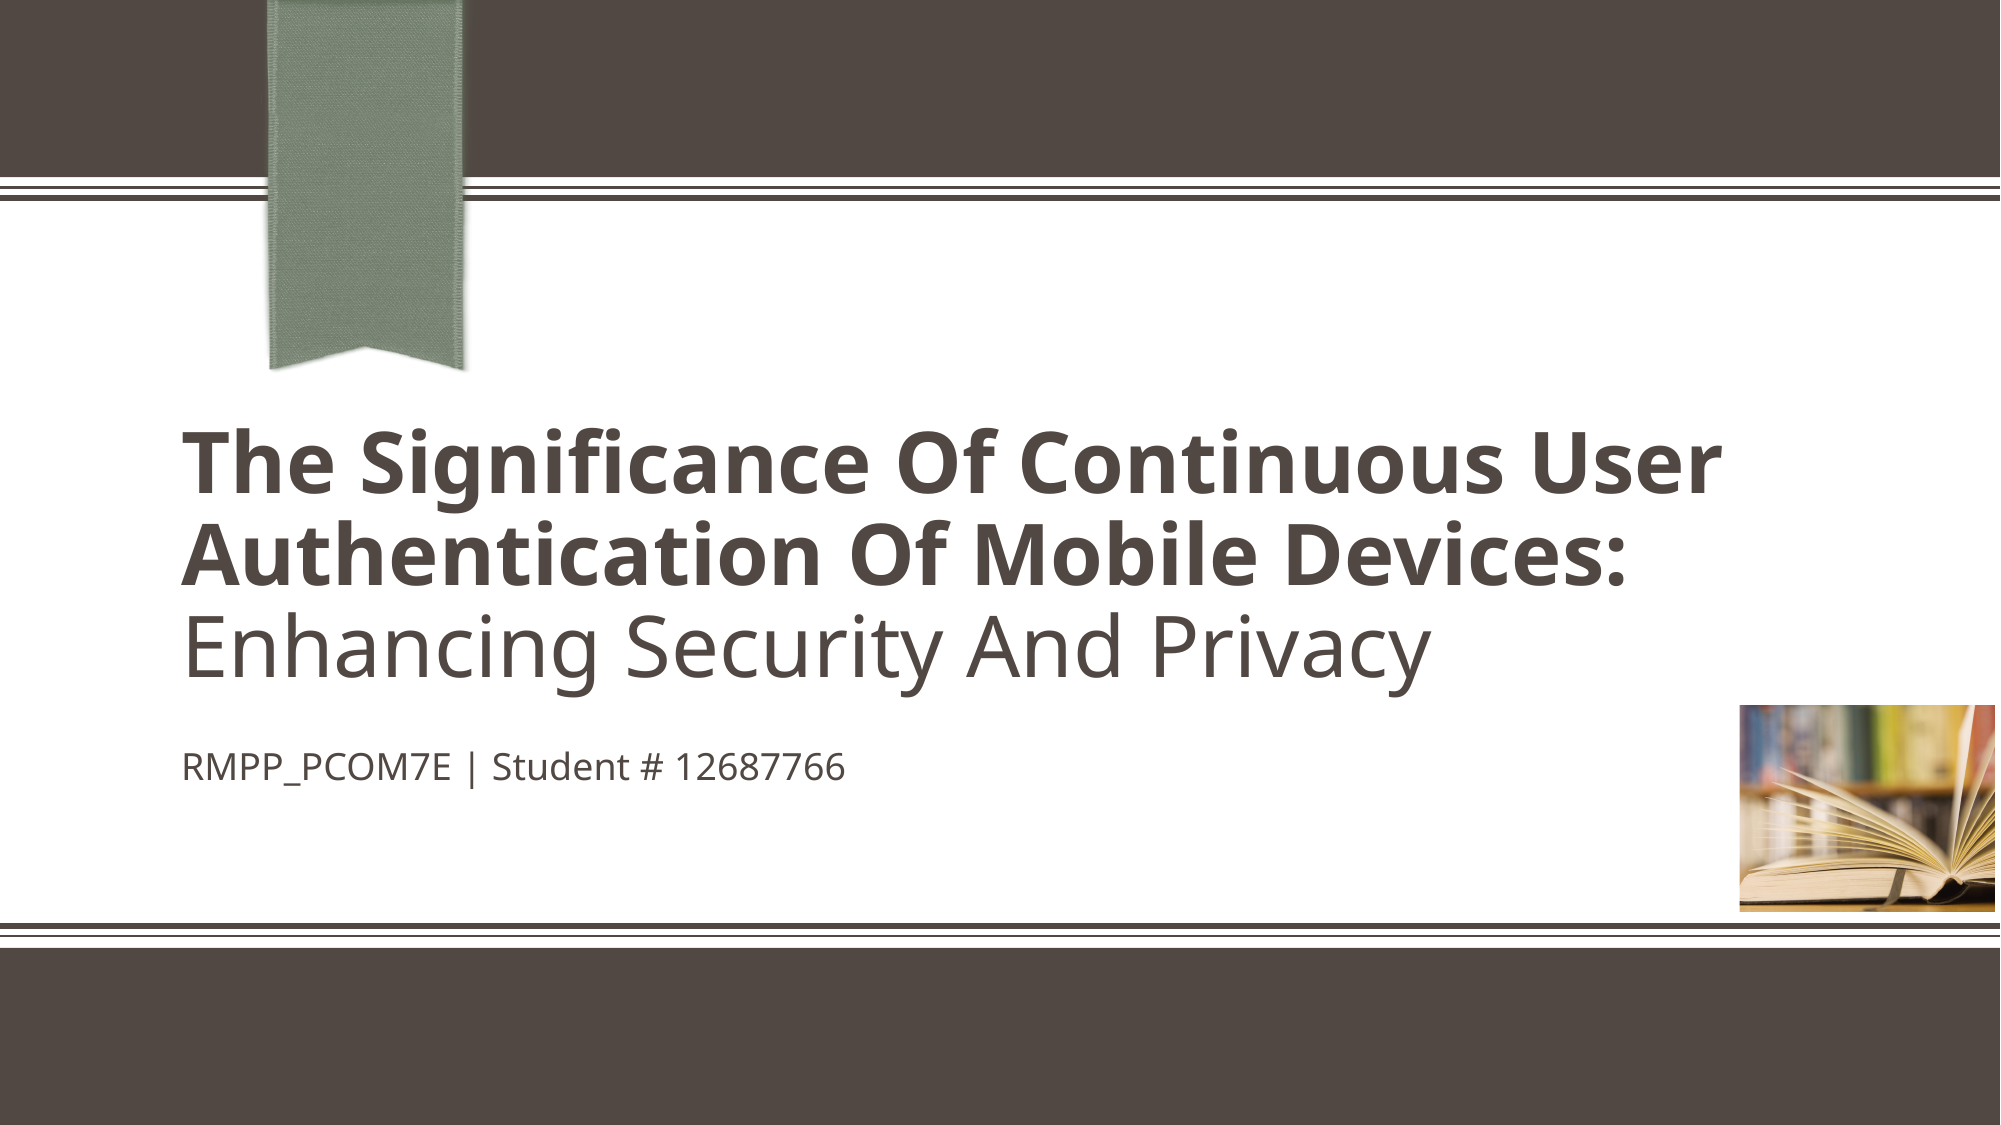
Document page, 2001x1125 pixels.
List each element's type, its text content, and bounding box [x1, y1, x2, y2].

picture [1739, 705, 1995, 912]
title The Significance Of Continuous User Authentication Of Mobile Devices: Enhancing Security And Privacy [181, 376, 1756, 741]
subtitle RMPP_PCOM7E | Student # 12687766 [181, 740, 1122, 897]
